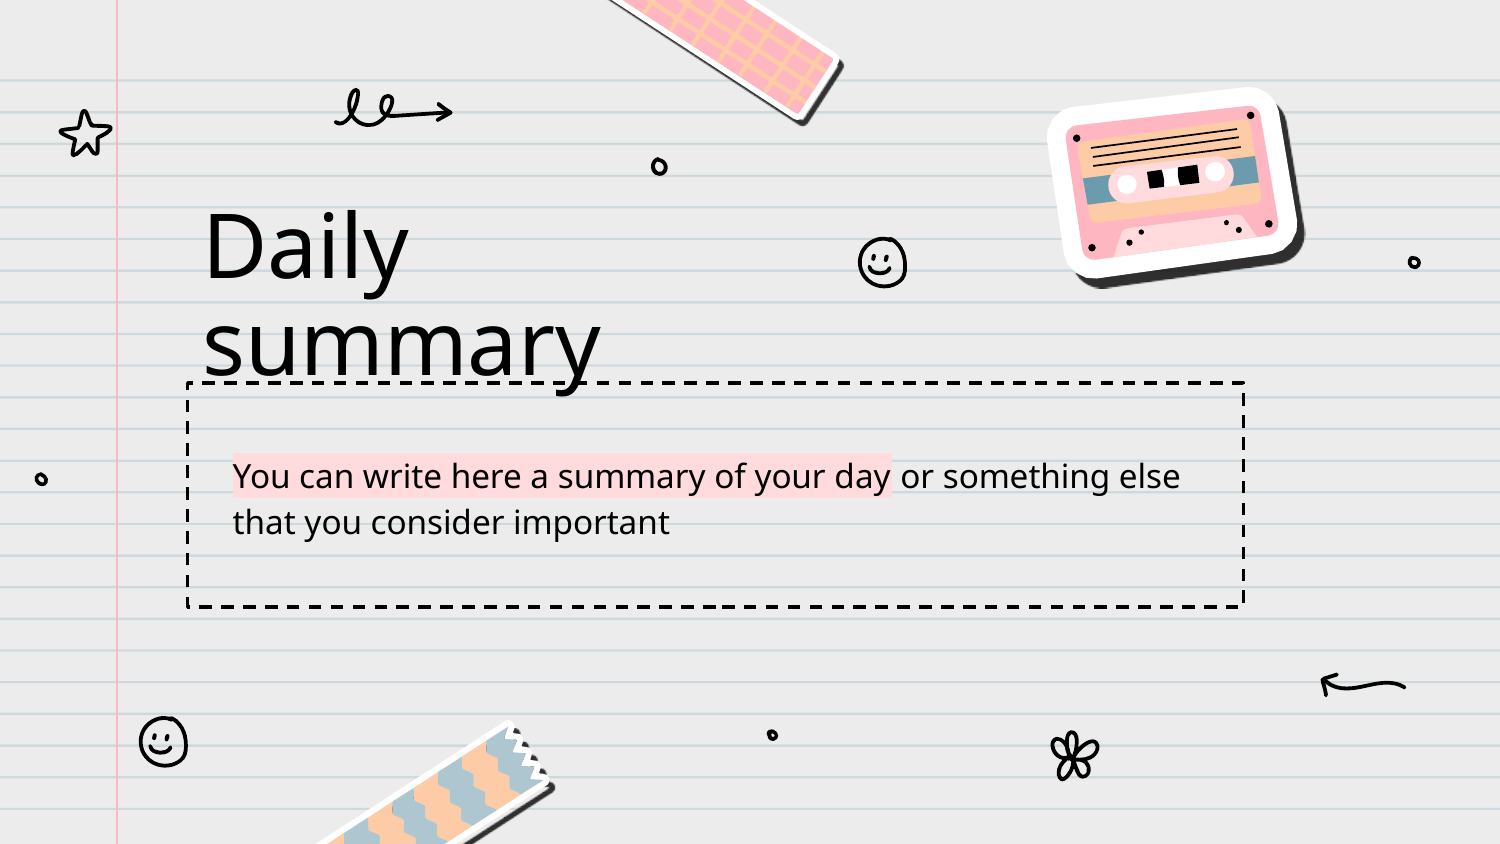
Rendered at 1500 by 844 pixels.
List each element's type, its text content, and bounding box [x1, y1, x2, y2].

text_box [566, 0, 849, 92]
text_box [1069, 112, 1275, 253]
subtitle You can write here a summary of your day or something else that you consider important [186, 381, 1245, 609]
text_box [282, 778, 555, 844]
title Daily summary [187, 213, 797, 383]
